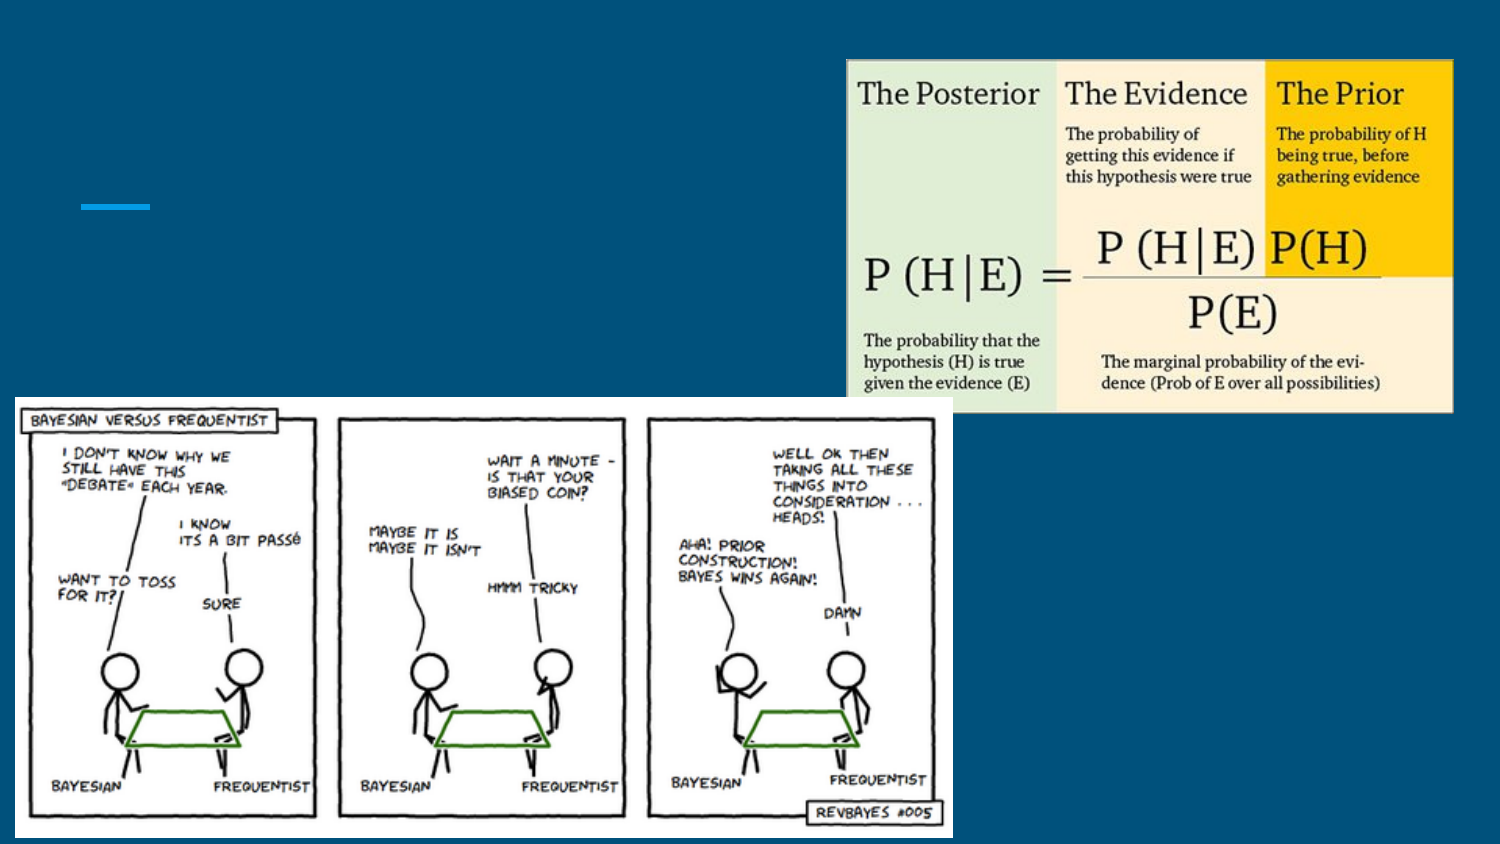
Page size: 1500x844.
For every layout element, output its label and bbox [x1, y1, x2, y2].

picture [16, 60, 1453, 837]
